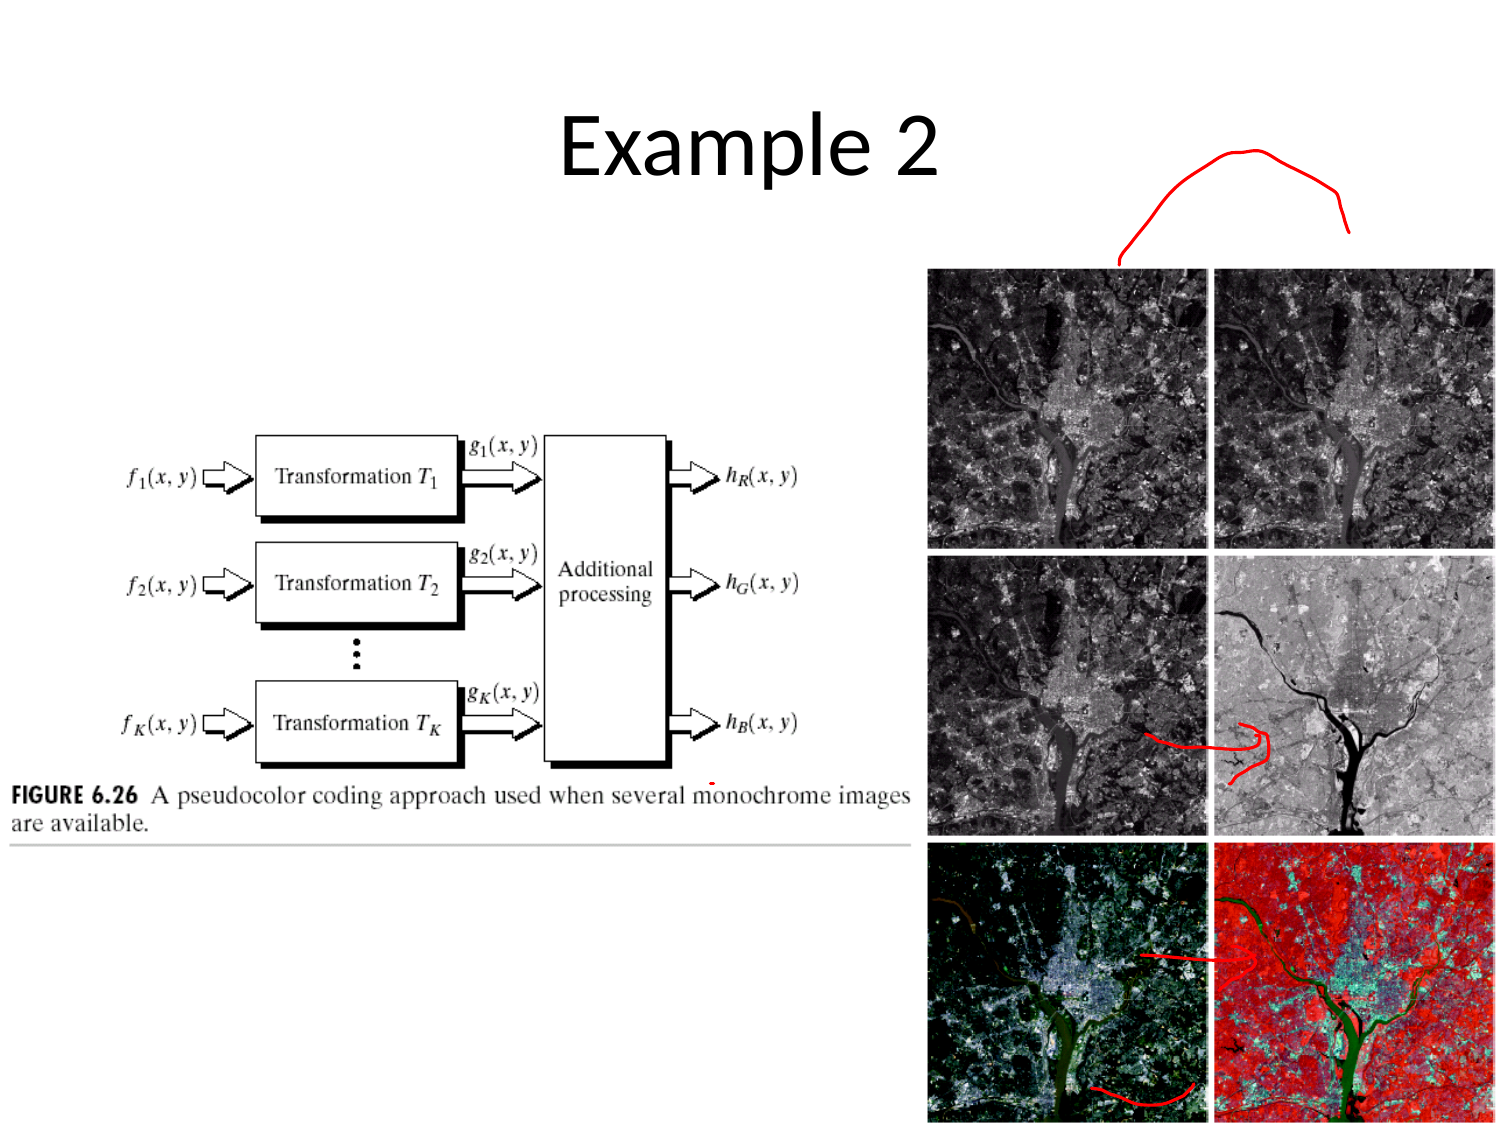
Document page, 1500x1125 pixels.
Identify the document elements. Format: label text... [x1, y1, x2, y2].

title Example 2 [75, 45, 1425, 233]
picture [0, 263, 1500, 1125]
